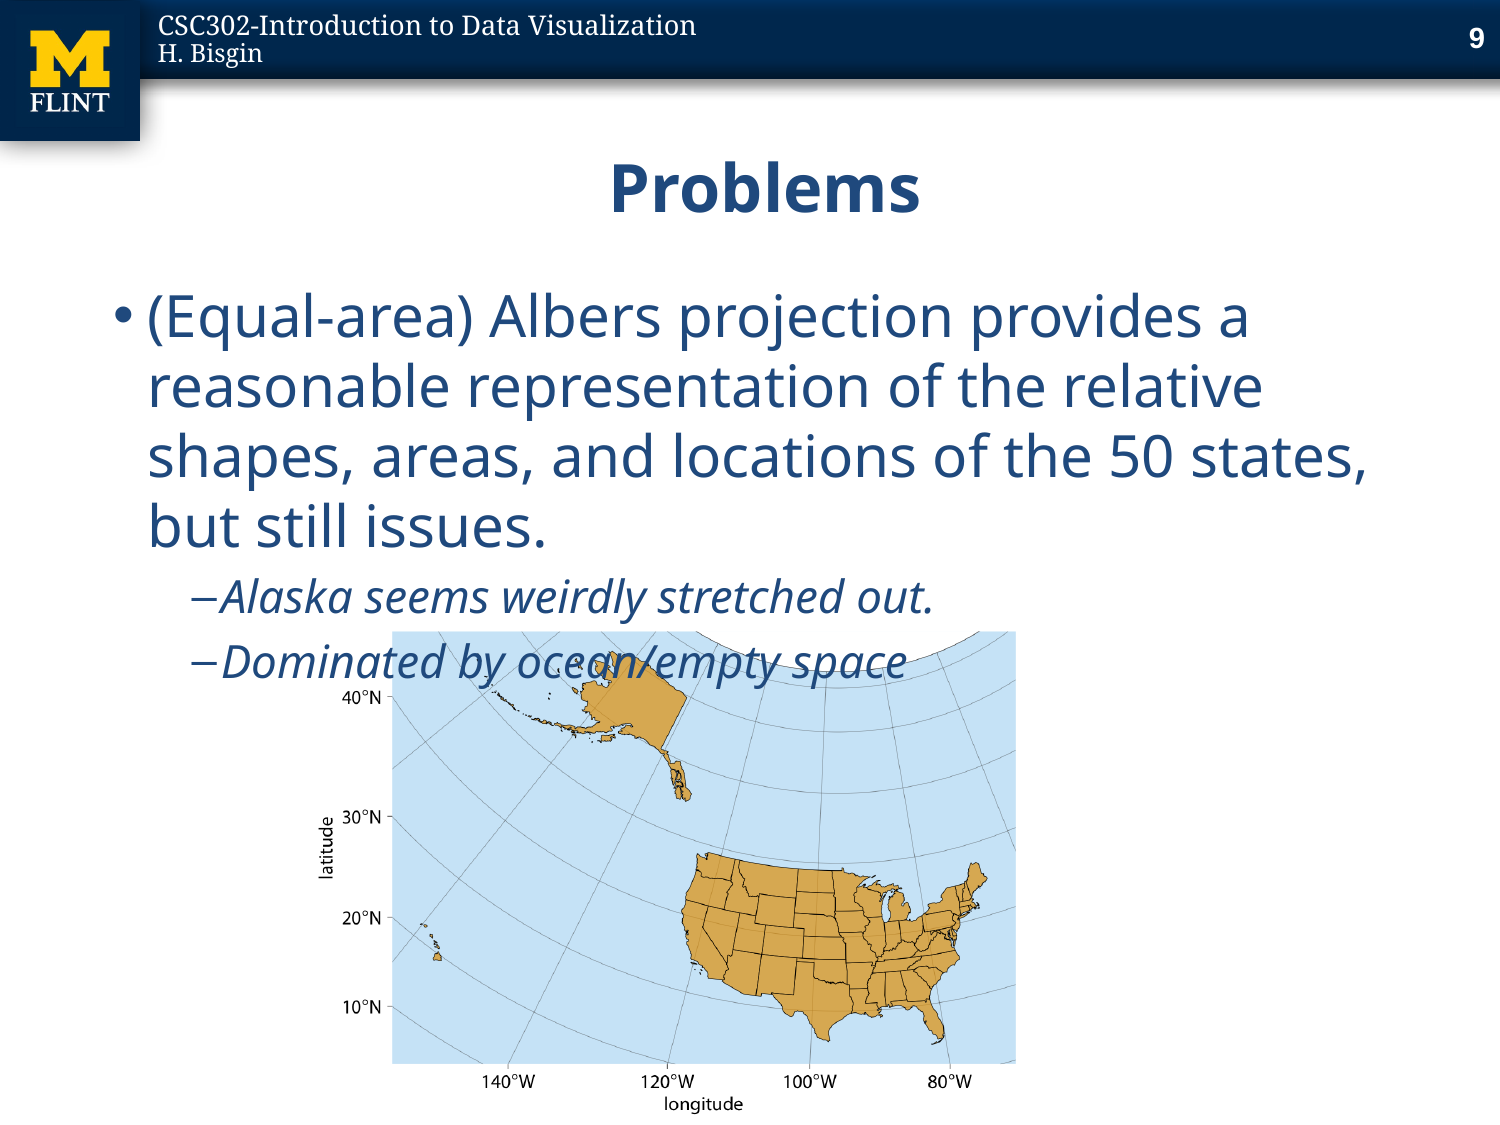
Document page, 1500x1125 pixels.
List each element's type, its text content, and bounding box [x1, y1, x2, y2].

picture [0, 0, 1500, 1125]
title Problems [73, 109, 1457, 263]
list (Equal-area) Albers projection provides a reasonable representation of the relative shapes, areas, and locations of the 50 states, but still issues. Alaska seems weirdly stretched out. Dominated by ocean/empty space [75, 269, 1425, 990]
slide_number 9 [1149, 6, 1500, 67]
